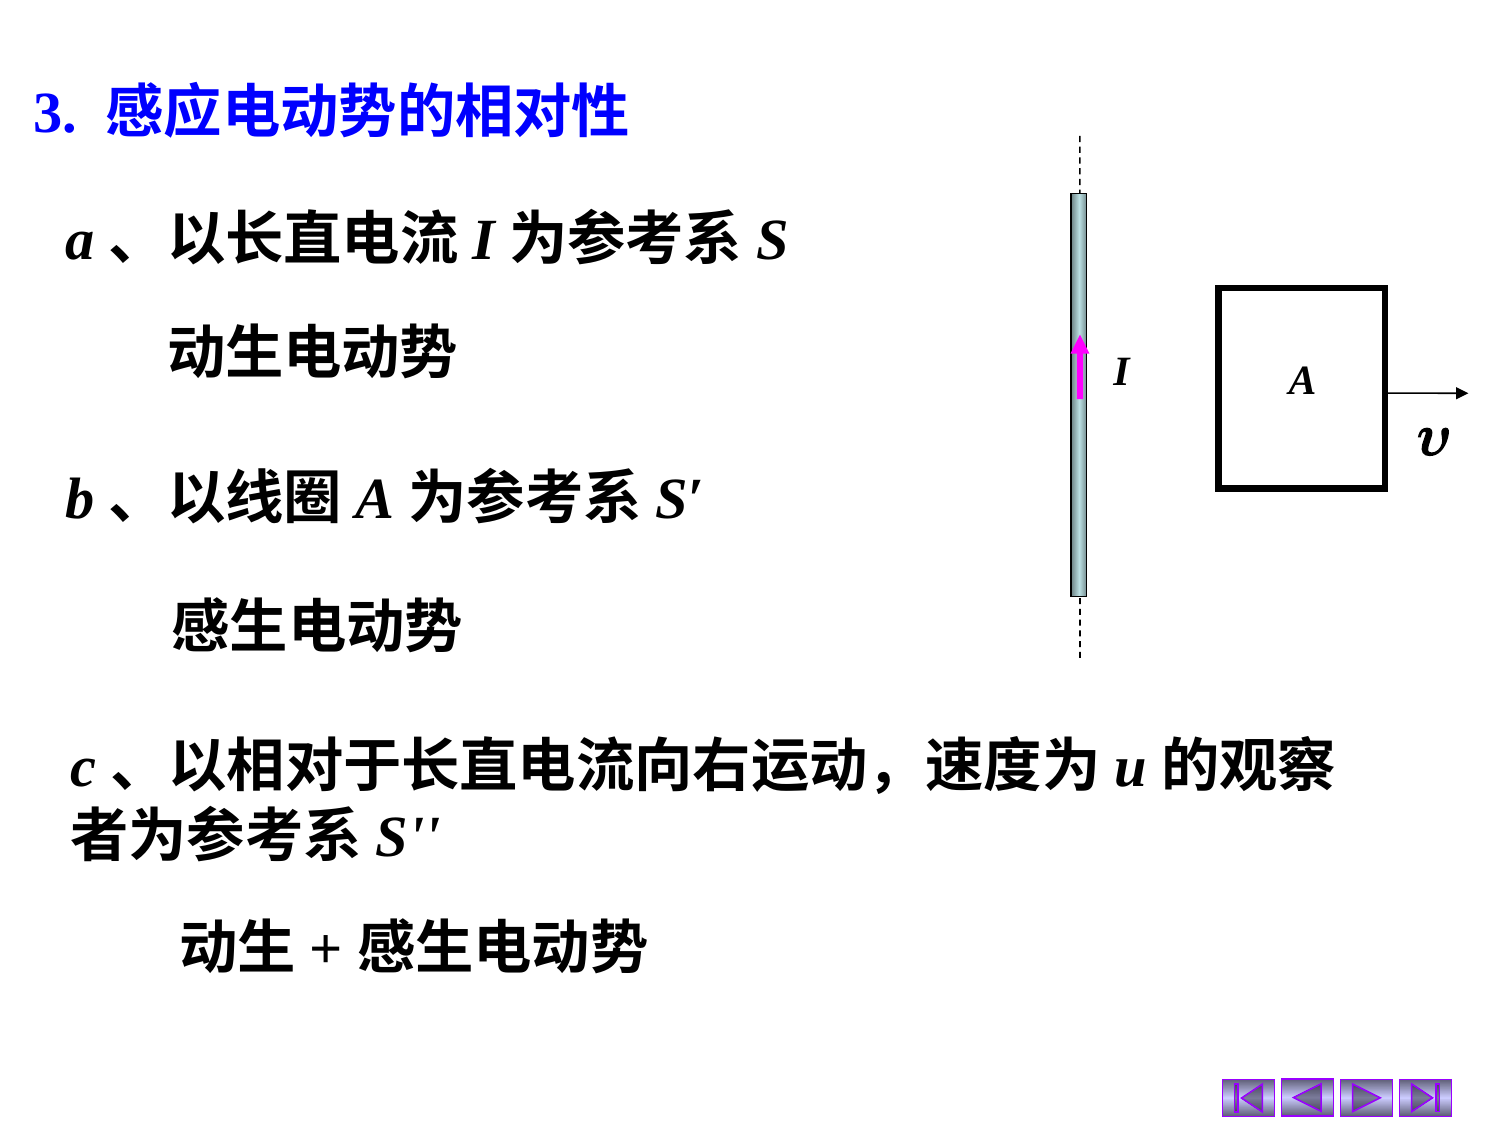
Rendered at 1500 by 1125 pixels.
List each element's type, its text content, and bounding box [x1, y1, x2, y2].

text_box b、以线圈A为参考系S′ [50, 452, 761, 608]
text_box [1070, 135, 1469, 661]
text_box 动生电动势 [152, 307, 527, 393]
slide_number [1149, 1046, 1500, 1125]
text_box 3. 感应电动势的相对性 [18, 67, 684, 152]
text_box 动生+感生电动势 [164, 902, 684, 988]
text_box c、以相对于长直电流向右运动，速度为u的观察者为参考系S'' [55, 720, 1367, 876]
text_box a、以长直电流I为参考系S [51, 193, 901, 279]
text_box 感生电动势 [157, 581, 531, 667]
